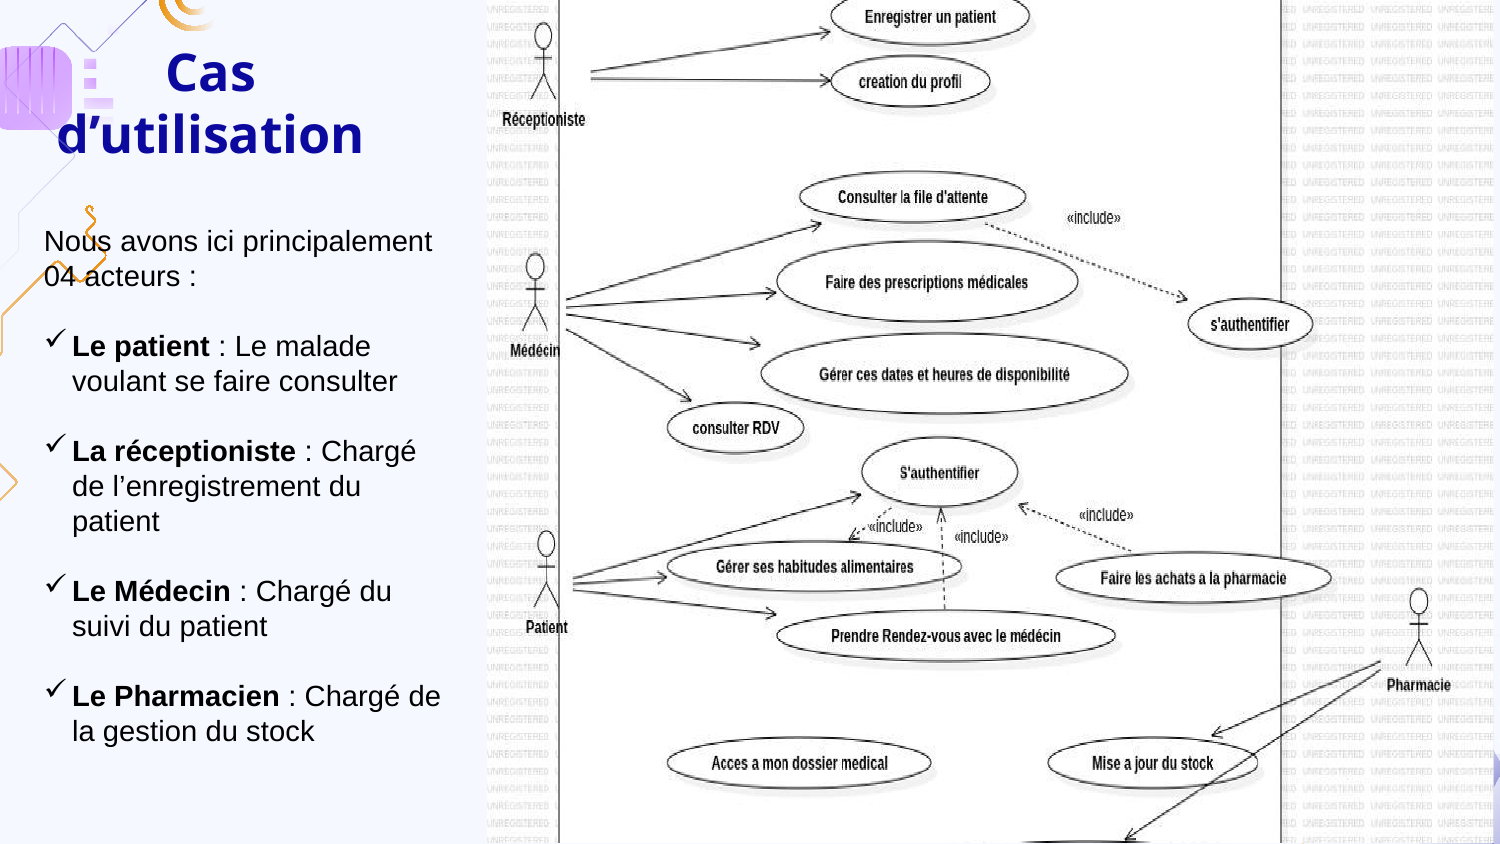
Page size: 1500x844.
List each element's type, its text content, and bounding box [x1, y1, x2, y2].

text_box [0, 0, 231, 694]
picture [486, 0, 1494, 843]
title Cas d’utilisation [236, 24, 425, 206]
text_box Nous avons ici principalement 04 acteurs : Le patient : Le malade voulant se faire consulter La réceptioniste : Chargé de l’enregistrement du patient Le Médecin : Chargé du suivi du patient Le Pharmacien : Chargé de la gestion du stock [29, 207, 467, 843]
